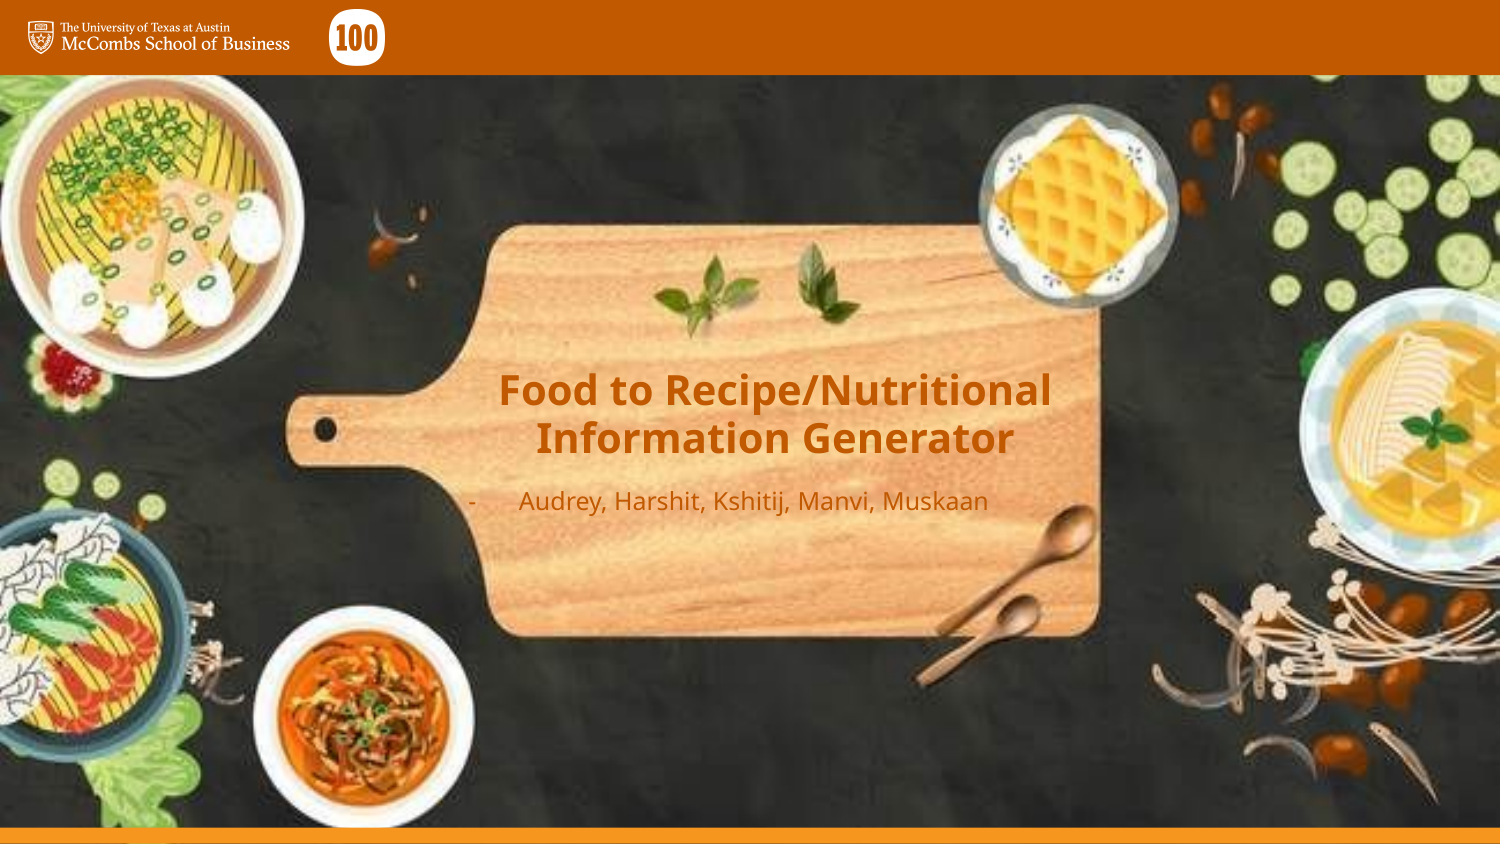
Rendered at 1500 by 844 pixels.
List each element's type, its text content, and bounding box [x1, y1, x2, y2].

title [51, 72, 1449, 189]
picture [28, 9, 385, 66]
picture [0, 76, 1500, 827]
list Food to Recipe/Nutritional Information Generator Audrey, Harshit, Kshitij, Manvi, Muskaan [428, 285, 1122, 721]
